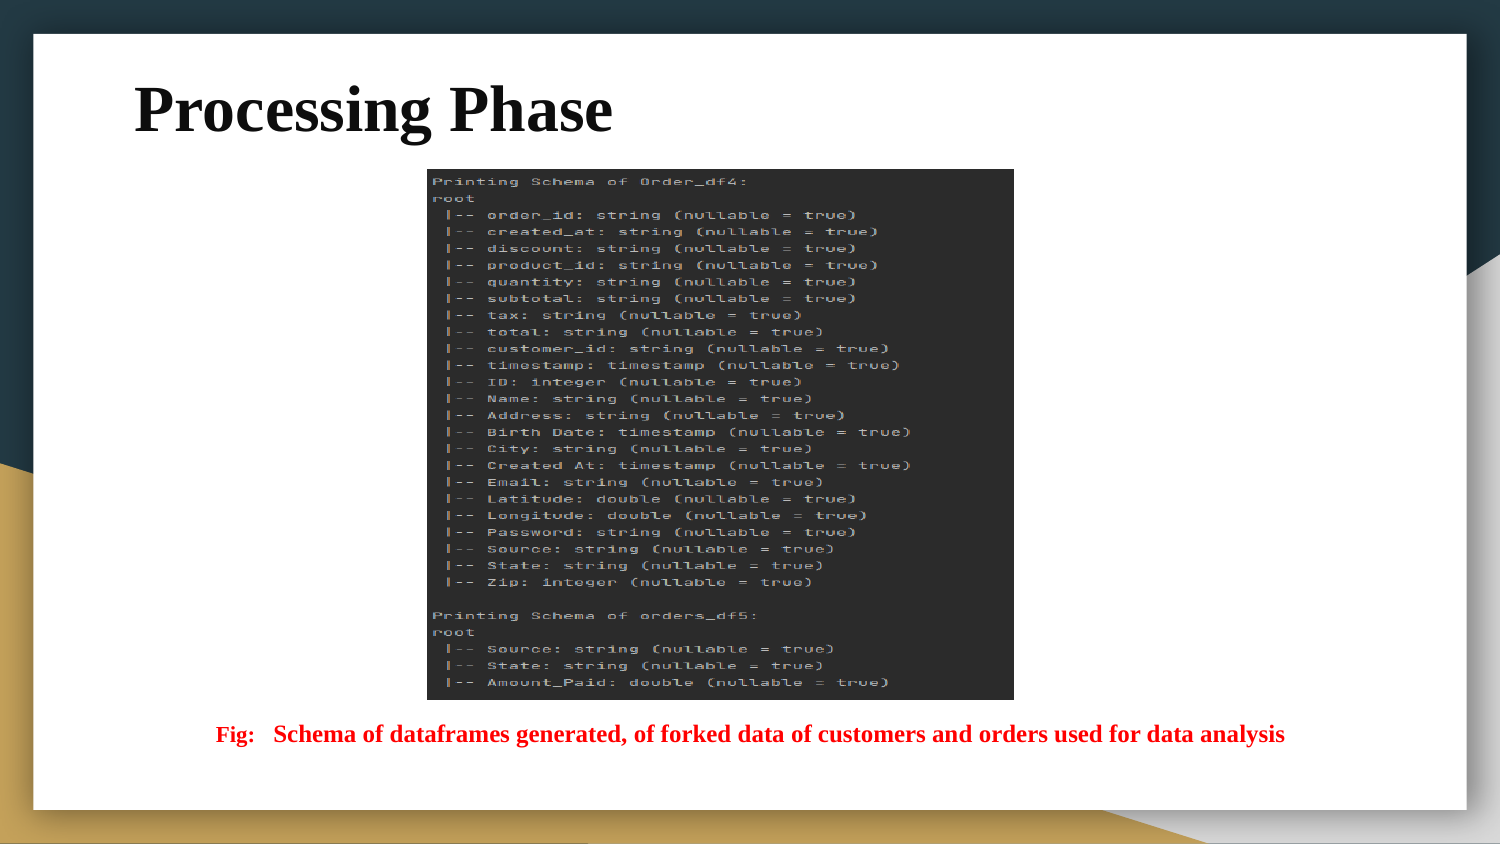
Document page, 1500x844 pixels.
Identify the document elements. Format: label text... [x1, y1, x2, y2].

picture [427, 169, 1014, 700]
text_box Fig: Schema of dataframes generated, of forked data of customers and orders used for data analysis [200, 656, 1351, 842]
title Processing Phase [119, 51, 1351, 161]
